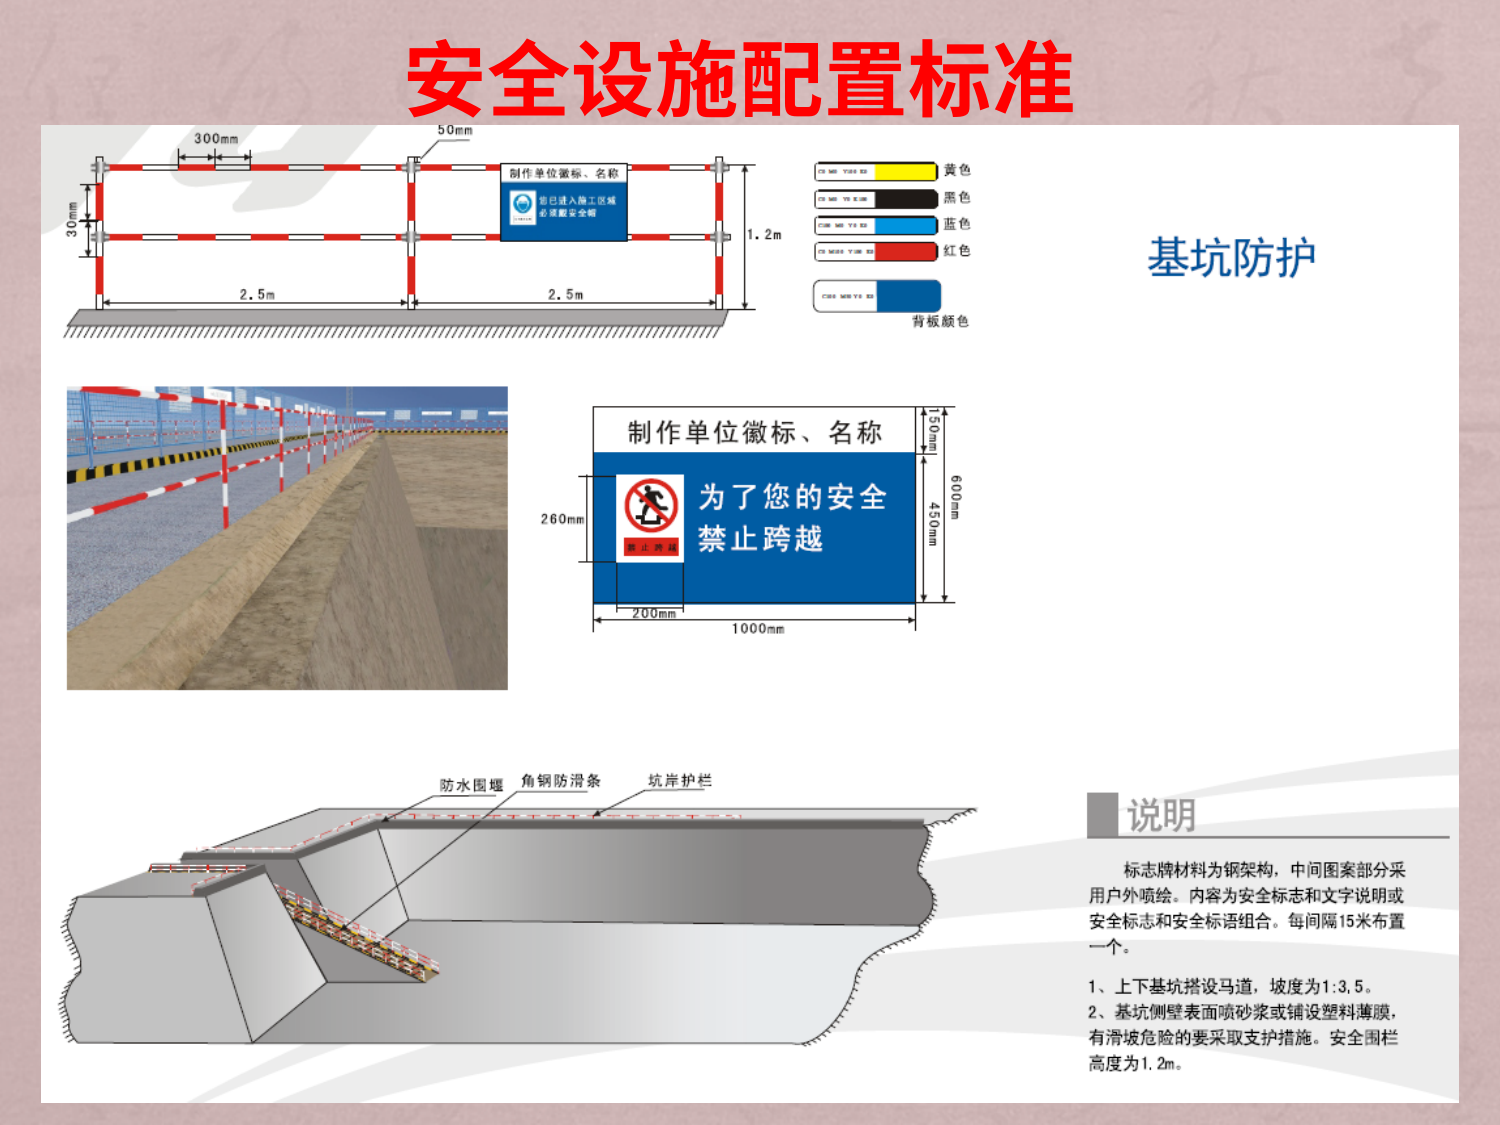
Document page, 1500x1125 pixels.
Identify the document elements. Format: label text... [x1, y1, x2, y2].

title 安全设施配置标准 [64, 0, 1415, 112]
picture [40, 124, 1460, 1103]
